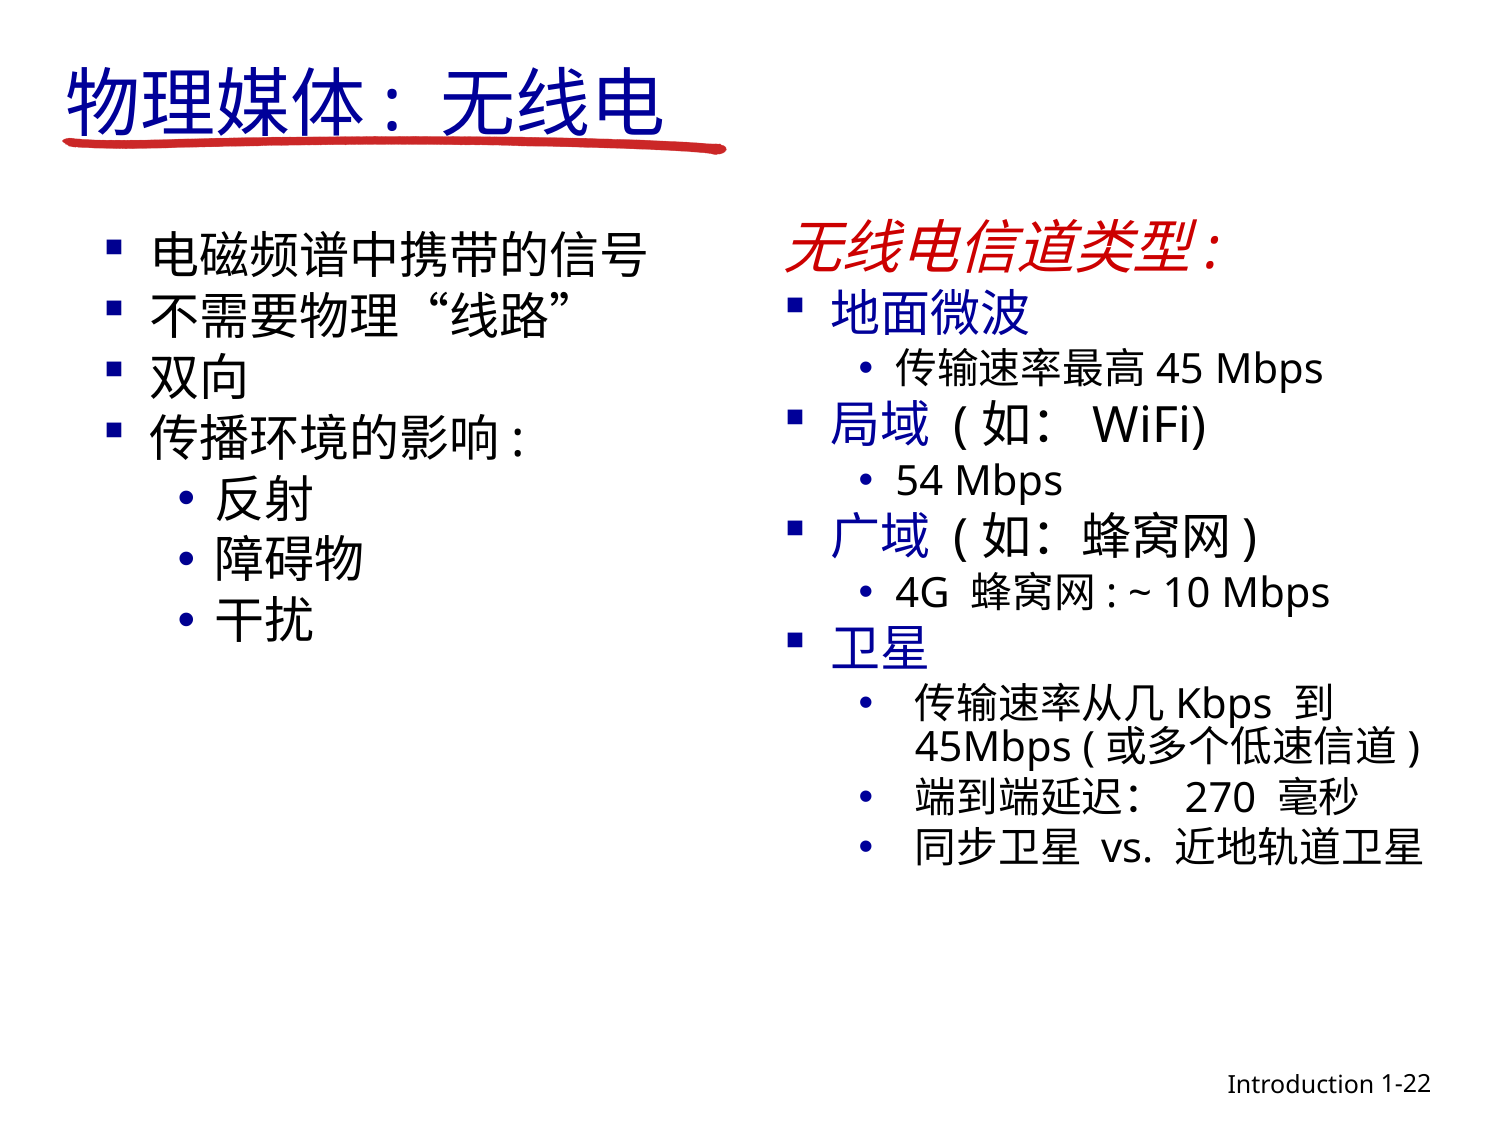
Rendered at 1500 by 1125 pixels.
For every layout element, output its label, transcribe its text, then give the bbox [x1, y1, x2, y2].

title 物理媒体: 无线电 [49, 6, 1426, 195]
text_box 无线电信道类型: 地面微波 传输速率最高45 Mbps 局域 (如：WiFi) 54 Mbps 广域 (如：蜂窝网) 4G 蜂窝网: ~ 10 Mbps 卫星 传输速率从几Kbps 到 45Mbps (或多个低速信道) 端到端延迟： 270 毫秒 同步卫星 vs. 近地轨道卫星 [768, 203, 1500, 768]
list 电磁频谱中携带的信号 不需要物理“线路” 双向 传播环境的影响: 反射 障碍物 干扰 [87, 224, 738, 1026]
picture [59, 131, 735, 160]
footer Introduction [914, 1060, 1391, 1109]
slide_number 1-22 [1365, 1059, 1477, 1106]
